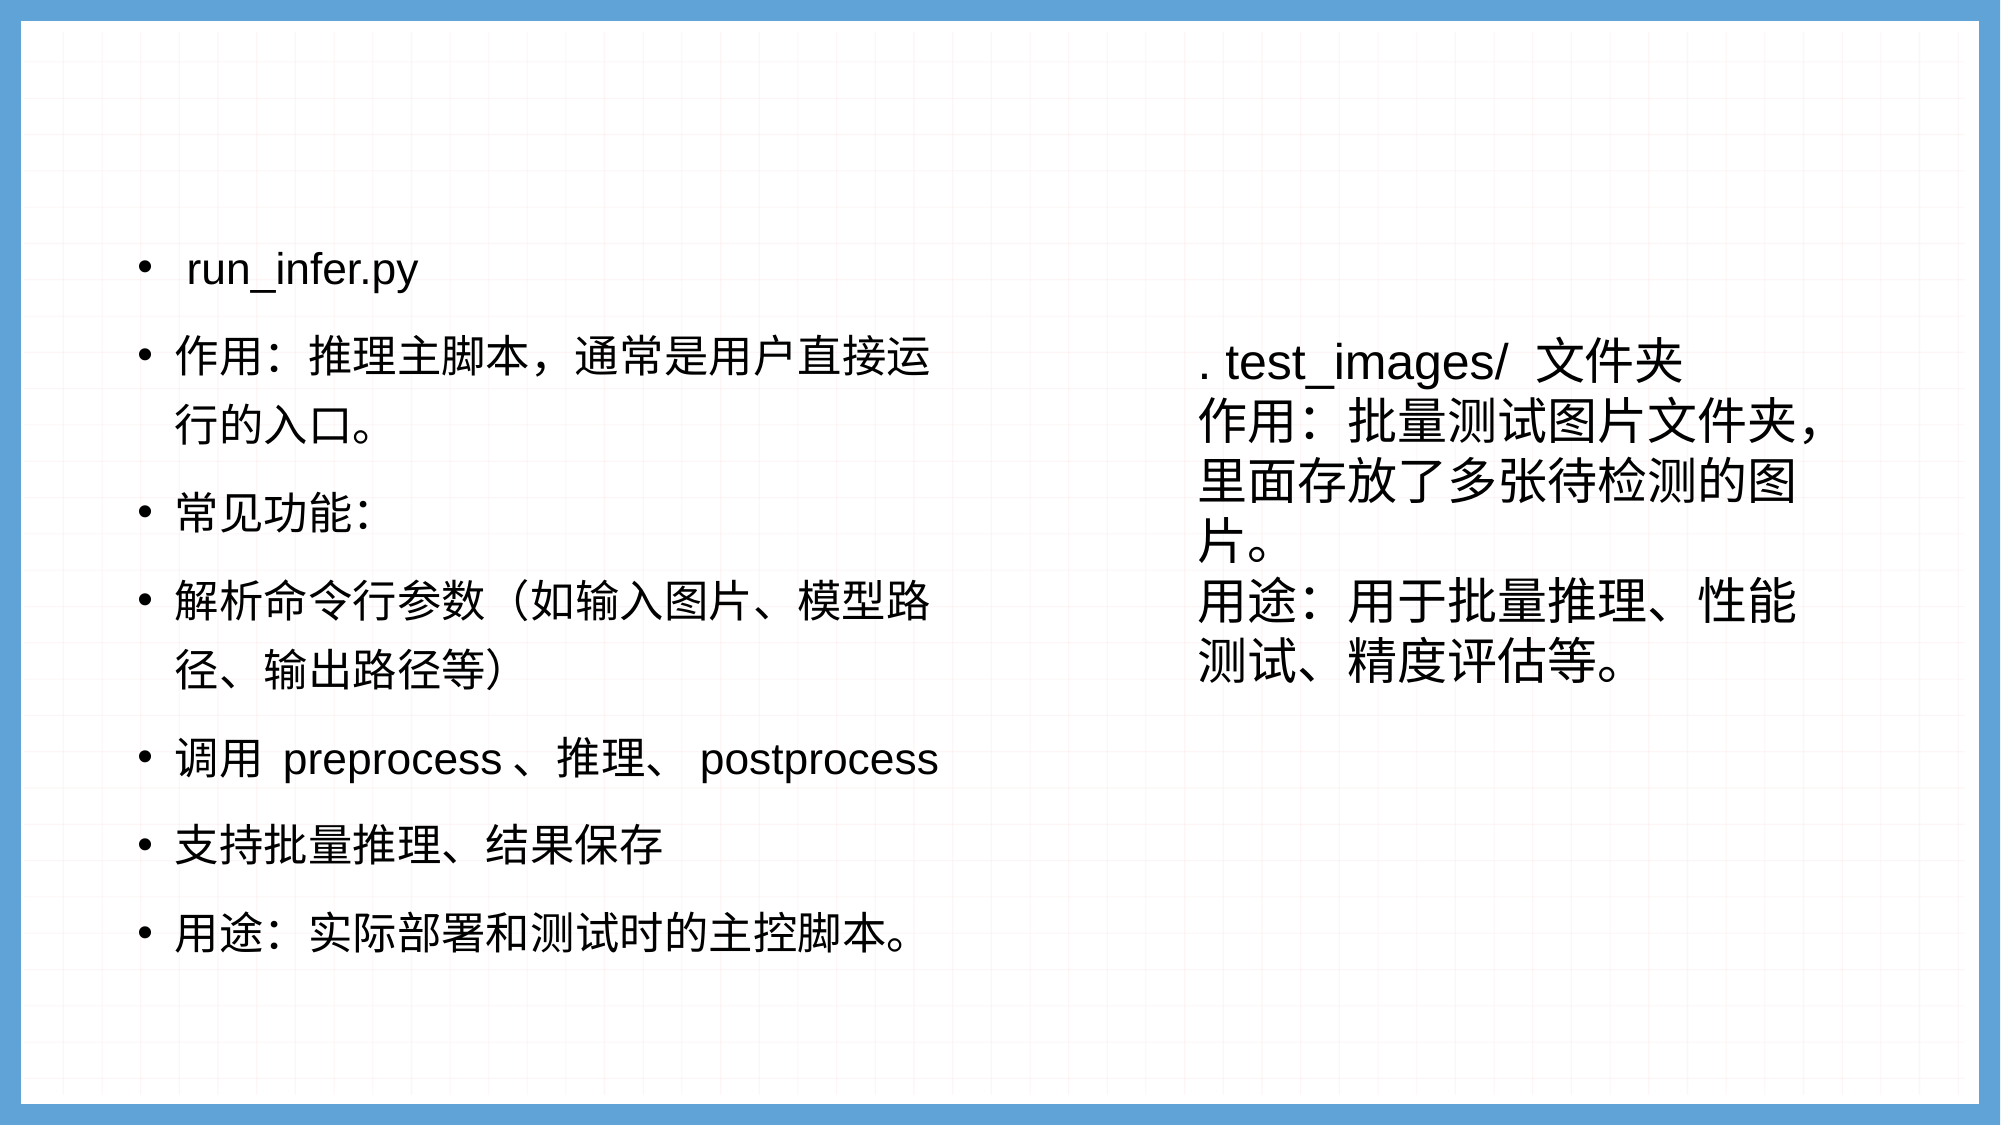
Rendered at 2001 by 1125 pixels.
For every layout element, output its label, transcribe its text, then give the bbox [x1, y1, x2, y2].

text_box . test_images/ 文件夹 作用：批量测试图片文件夹，里面存放了多张待检测的图片。 用途：用于批量推理、性能测试、精度评估等。 [1182, 322, 1850, 697]
list run_infer.py 作用：推理主脚本，通常是用户直接运行的入口。 常见功能： 解析命令行参数（如输入图片、模型路径、输出路径等） 调用 preprocess、推理、postprocess 支持批量推理、结果保存 用途：实际部署和测试时的主控脚本。 [137, 223, 965, 1014]
